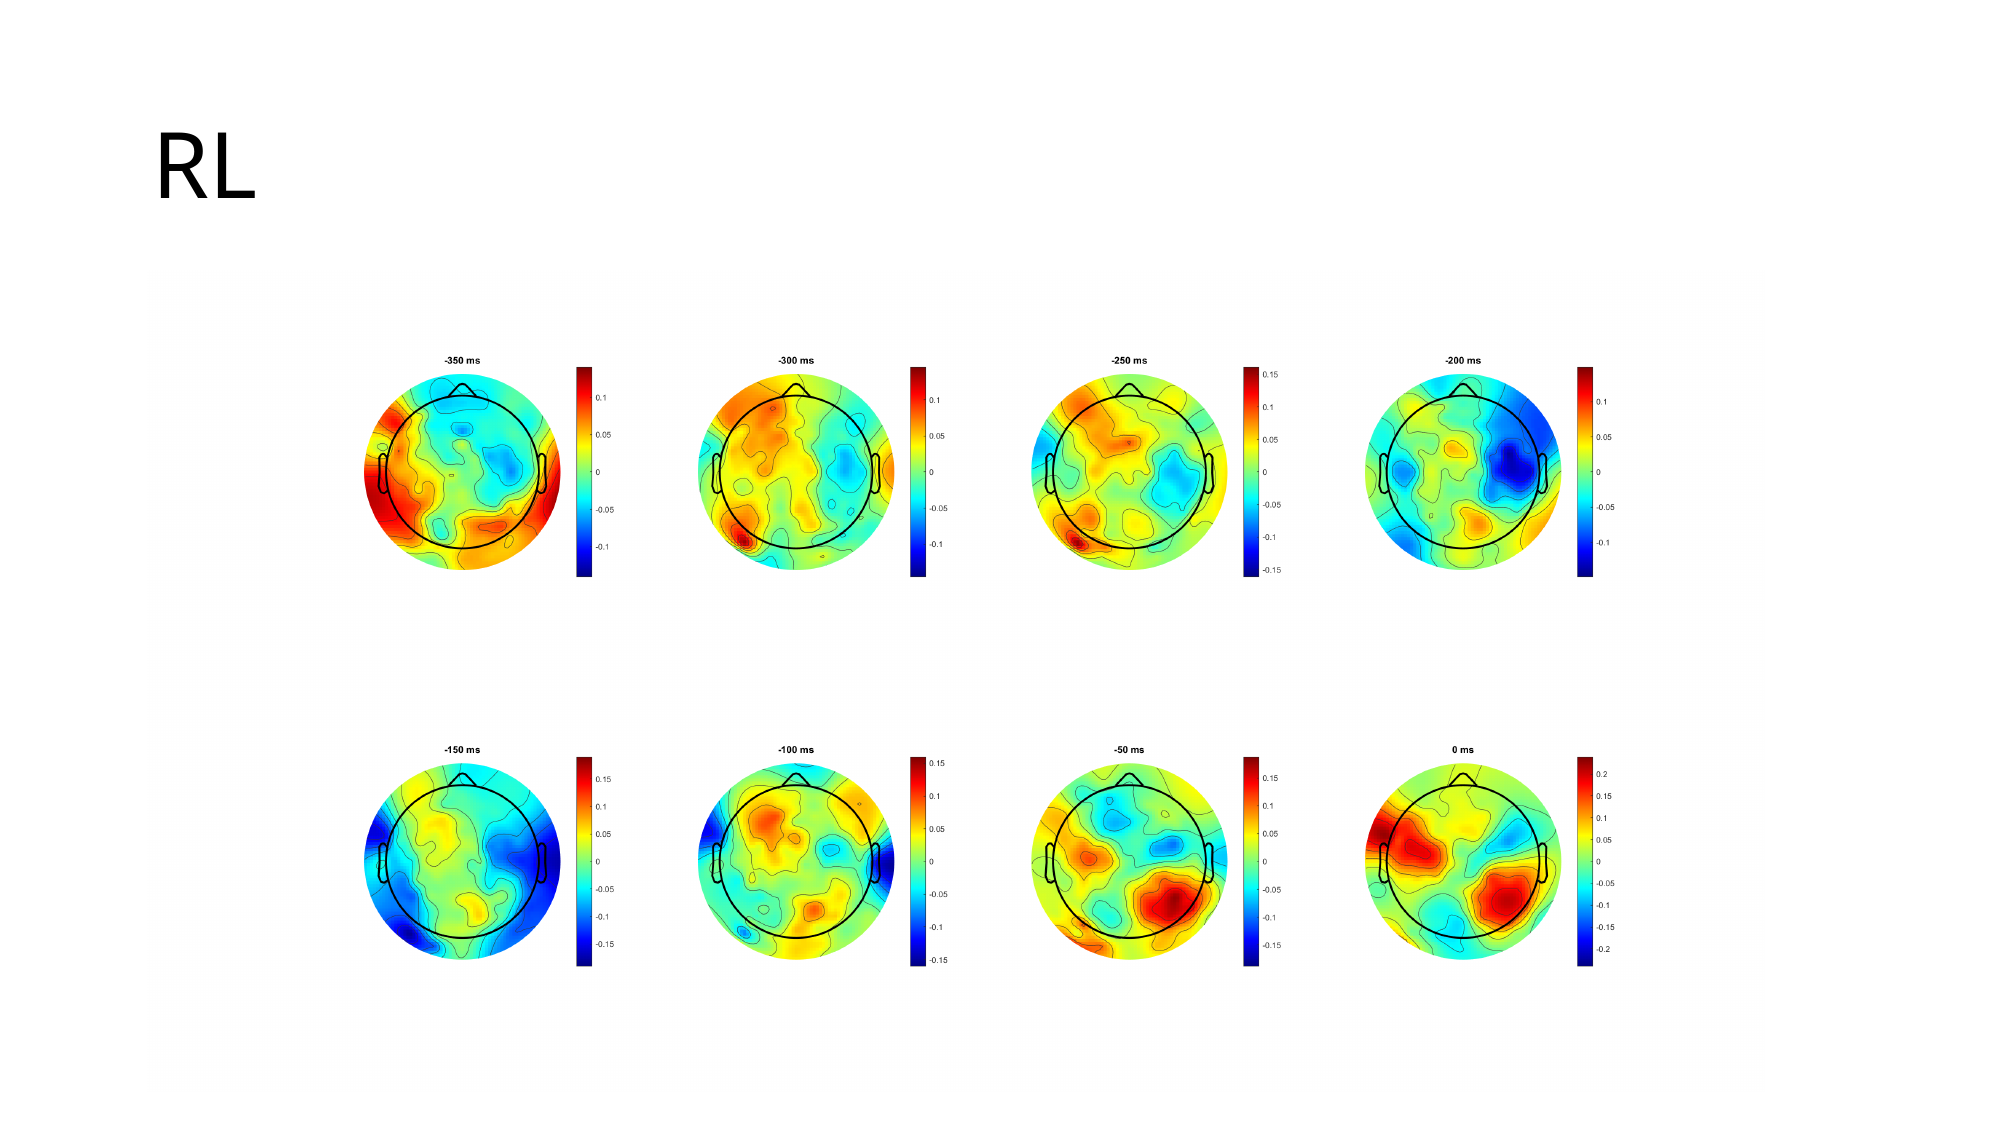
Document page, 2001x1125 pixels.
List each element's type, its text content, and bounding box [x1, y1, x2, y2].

title RL [137, 59, 1863, 278]
picture [146, 269, 1766, 1093]
